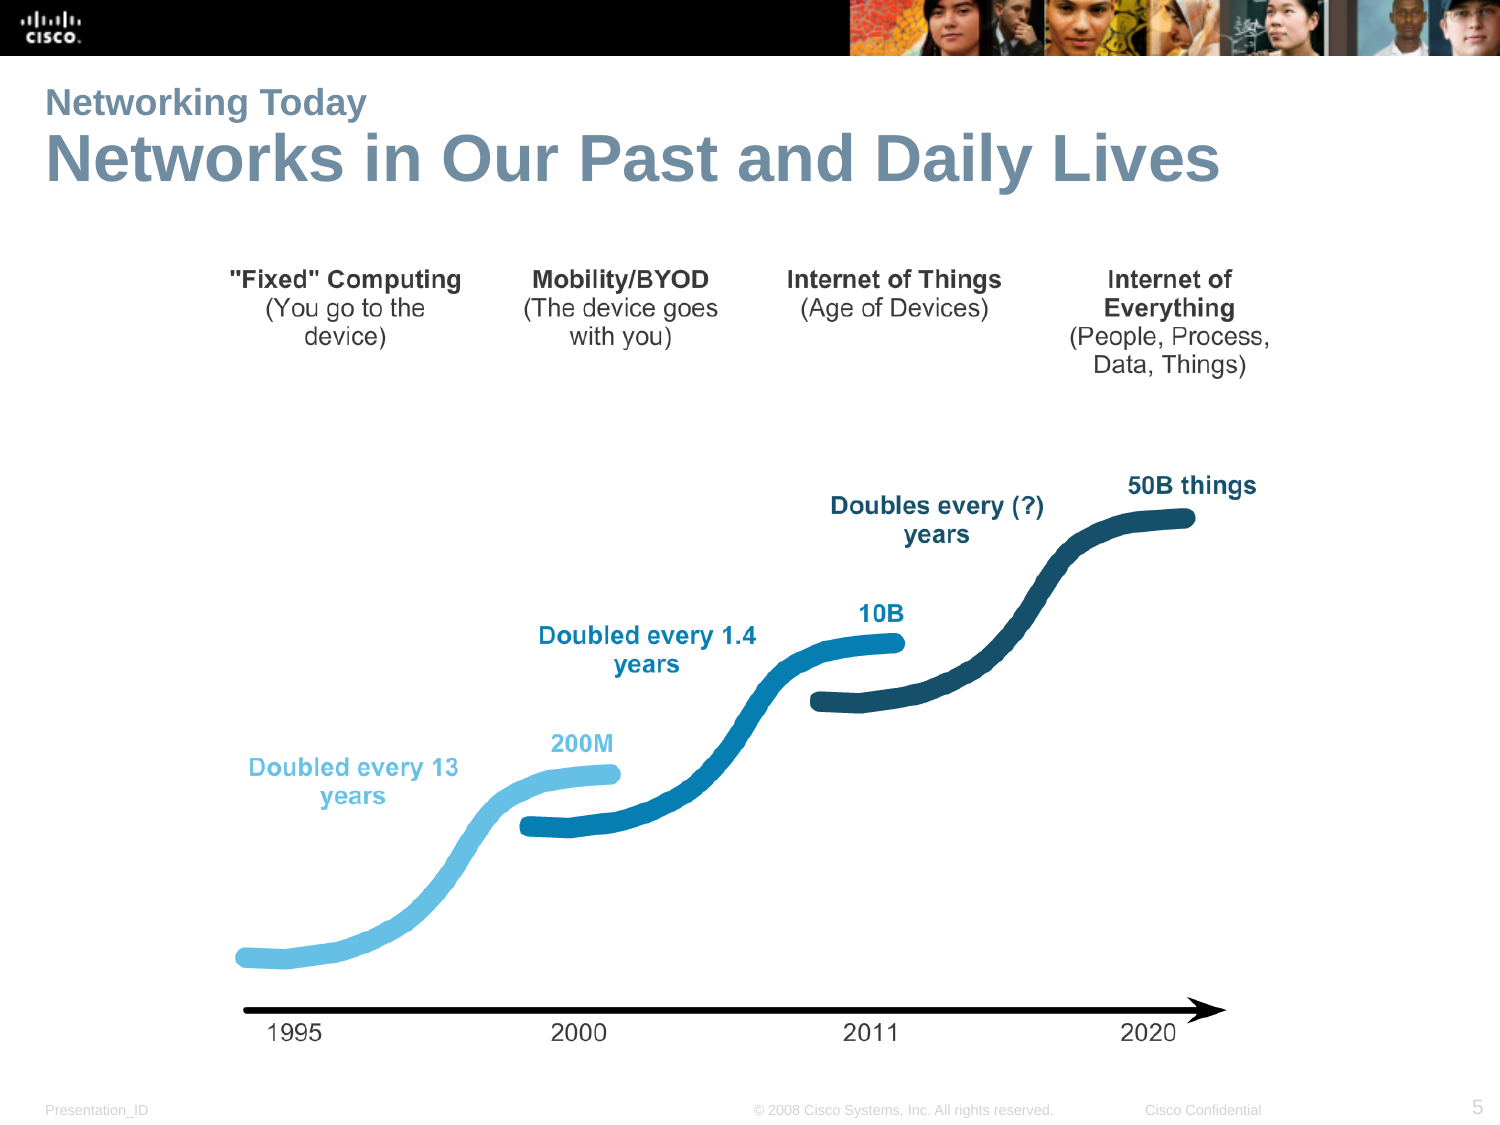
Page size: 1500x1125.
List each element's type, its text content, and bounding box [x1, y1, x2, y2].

picture [0, 0, 1500, 56]
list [34, 252, 1468, 1061]
title Networking Today Networks in Our Past and Daily Lives [31, 64, 1471, 203]
